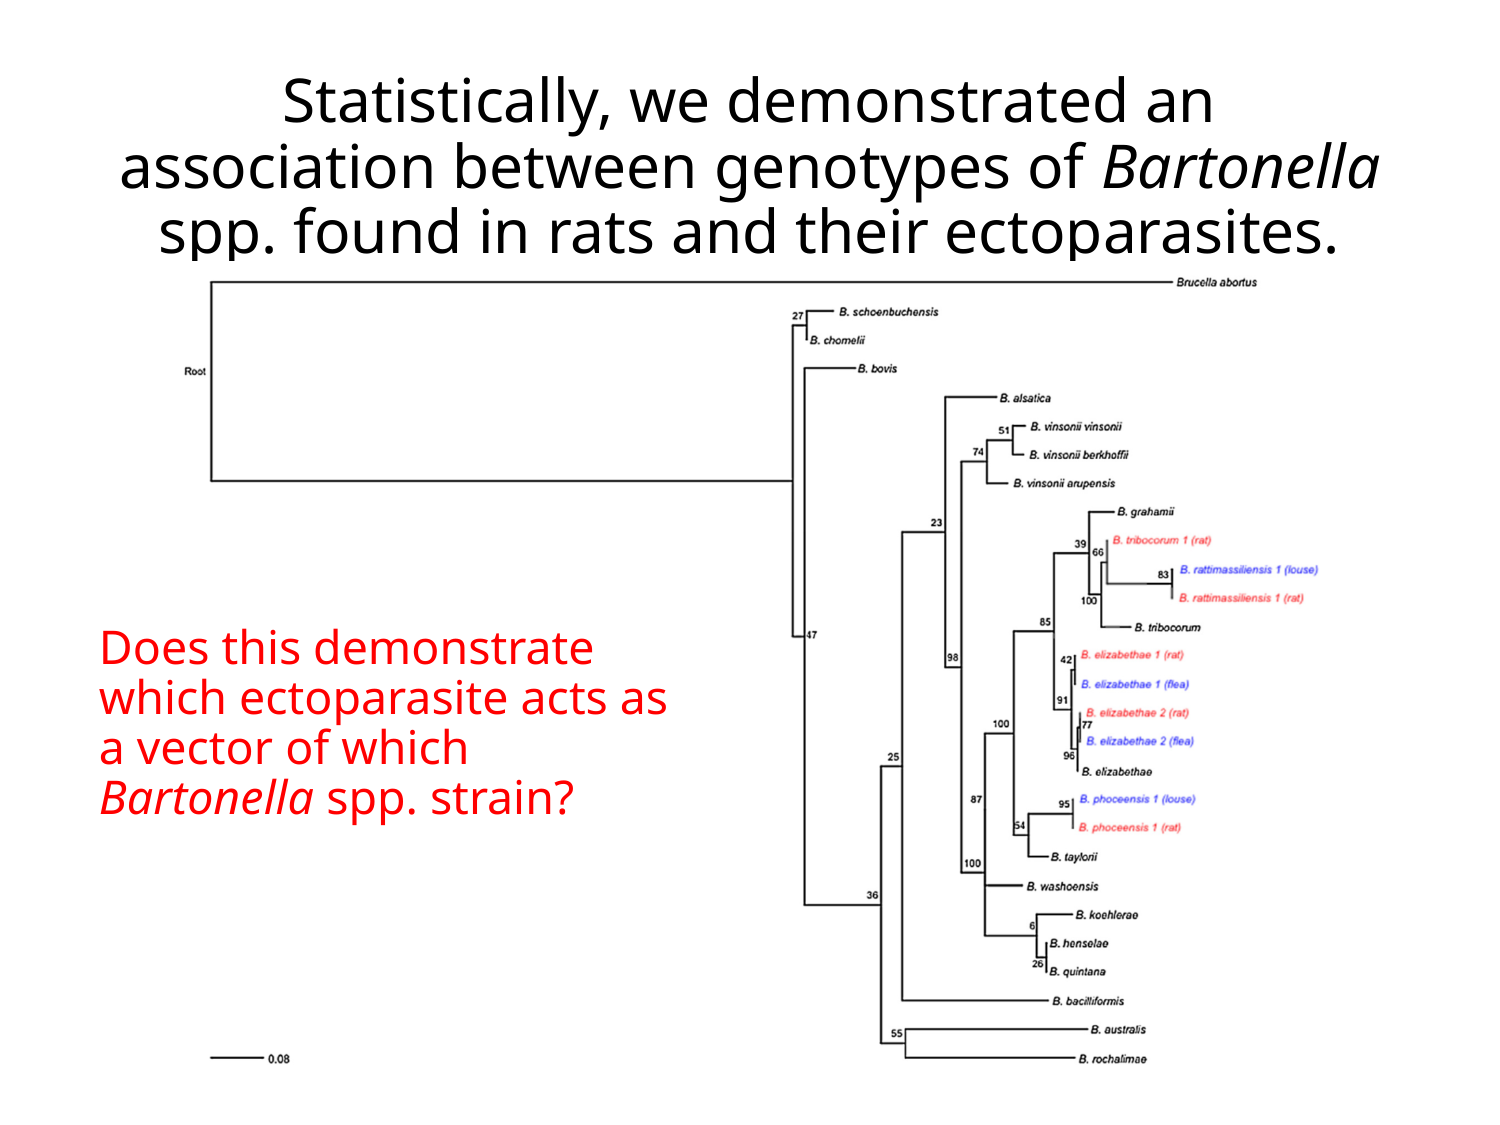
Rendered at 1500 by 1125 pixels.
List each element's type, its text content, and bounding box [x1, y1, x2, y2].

text_box Does this demonstrate which ectoparasite acts as a vector of which Bartonella spp. strain? [84, 615, 167, 833]
picture [167, 261, 1333, 1079]
title Statistically, we demonstrated an association between genotypes of Bartonella spp. found in rats and their ectoparasites. [103, 59, 1397, 278]
